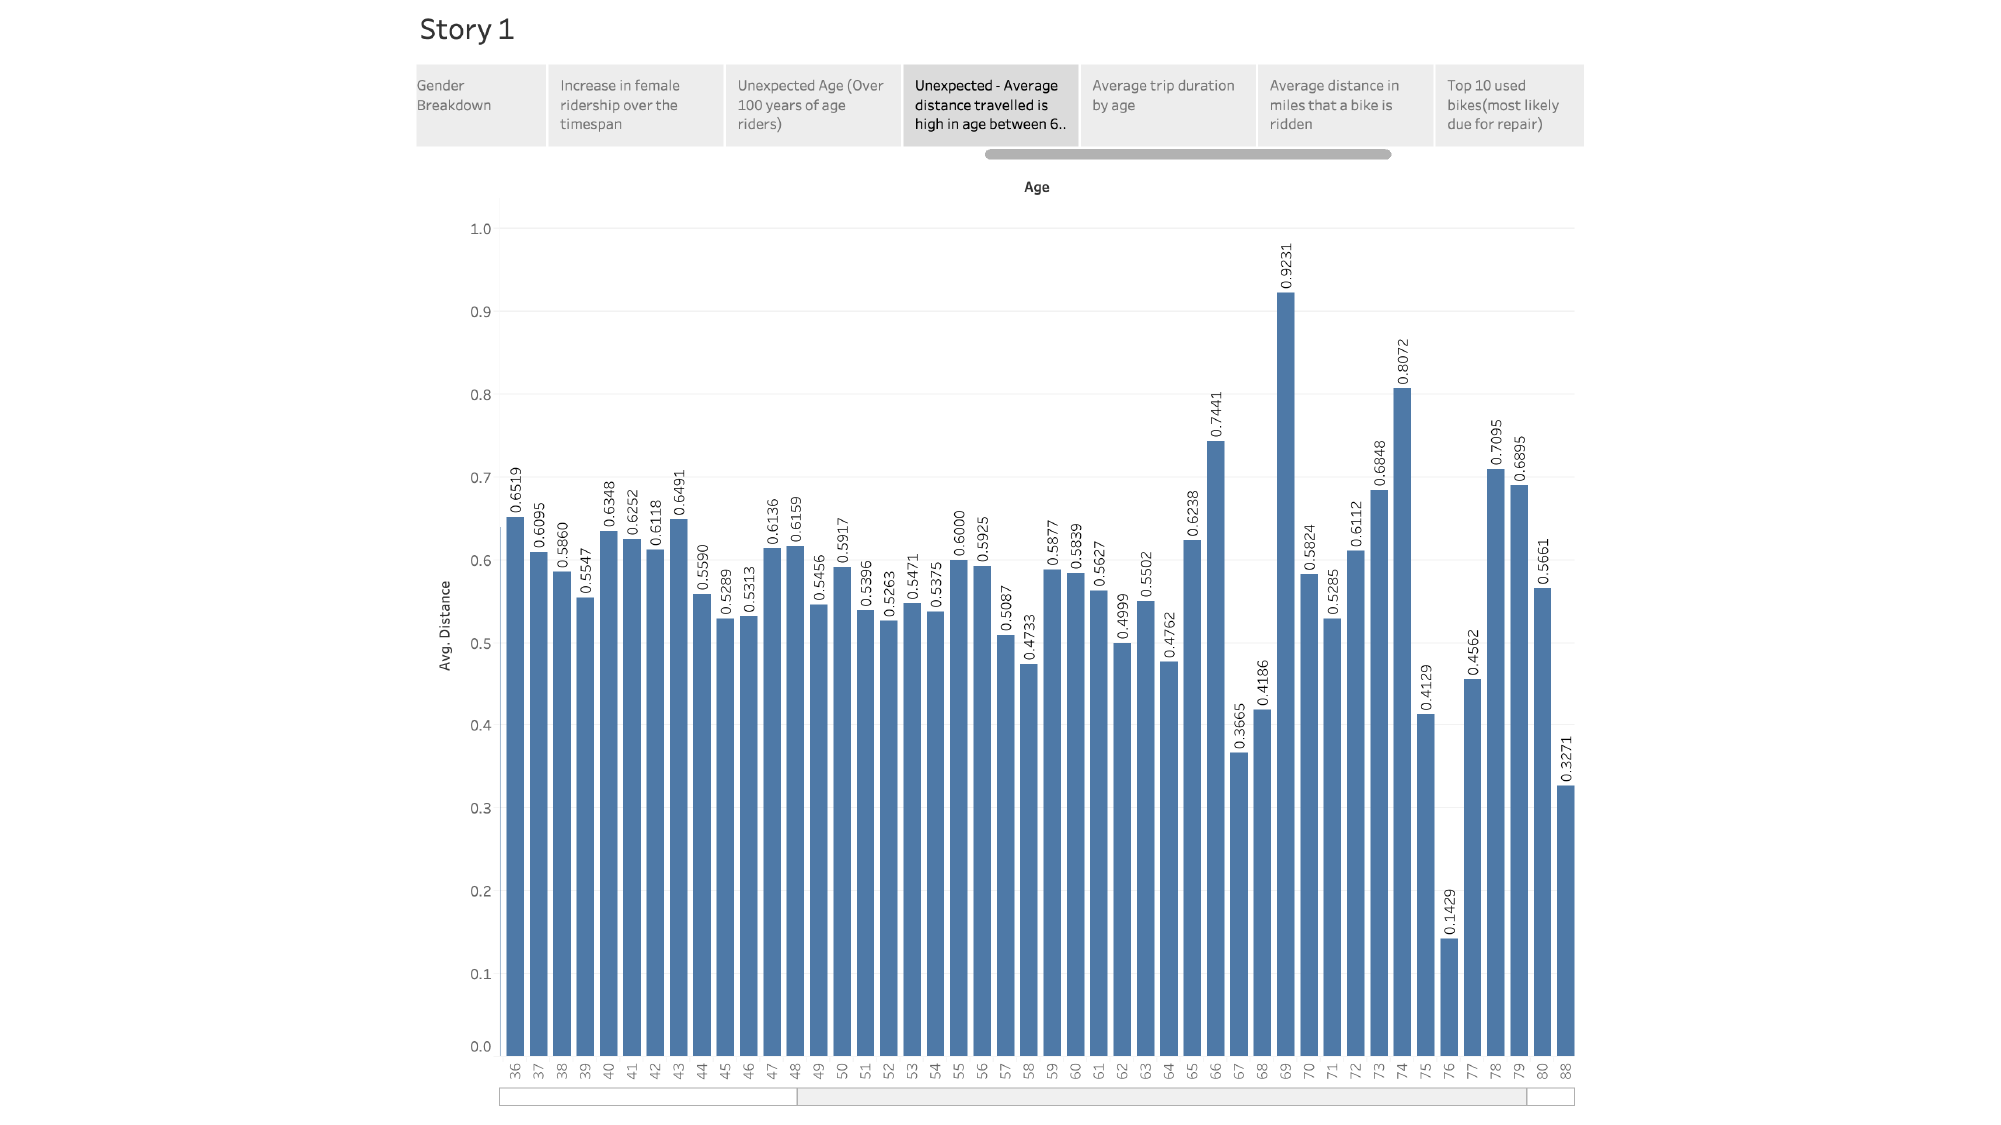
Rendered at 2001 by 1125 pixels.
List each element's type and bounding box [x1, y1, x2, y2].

picture [407, 0, 1593, 1125]
